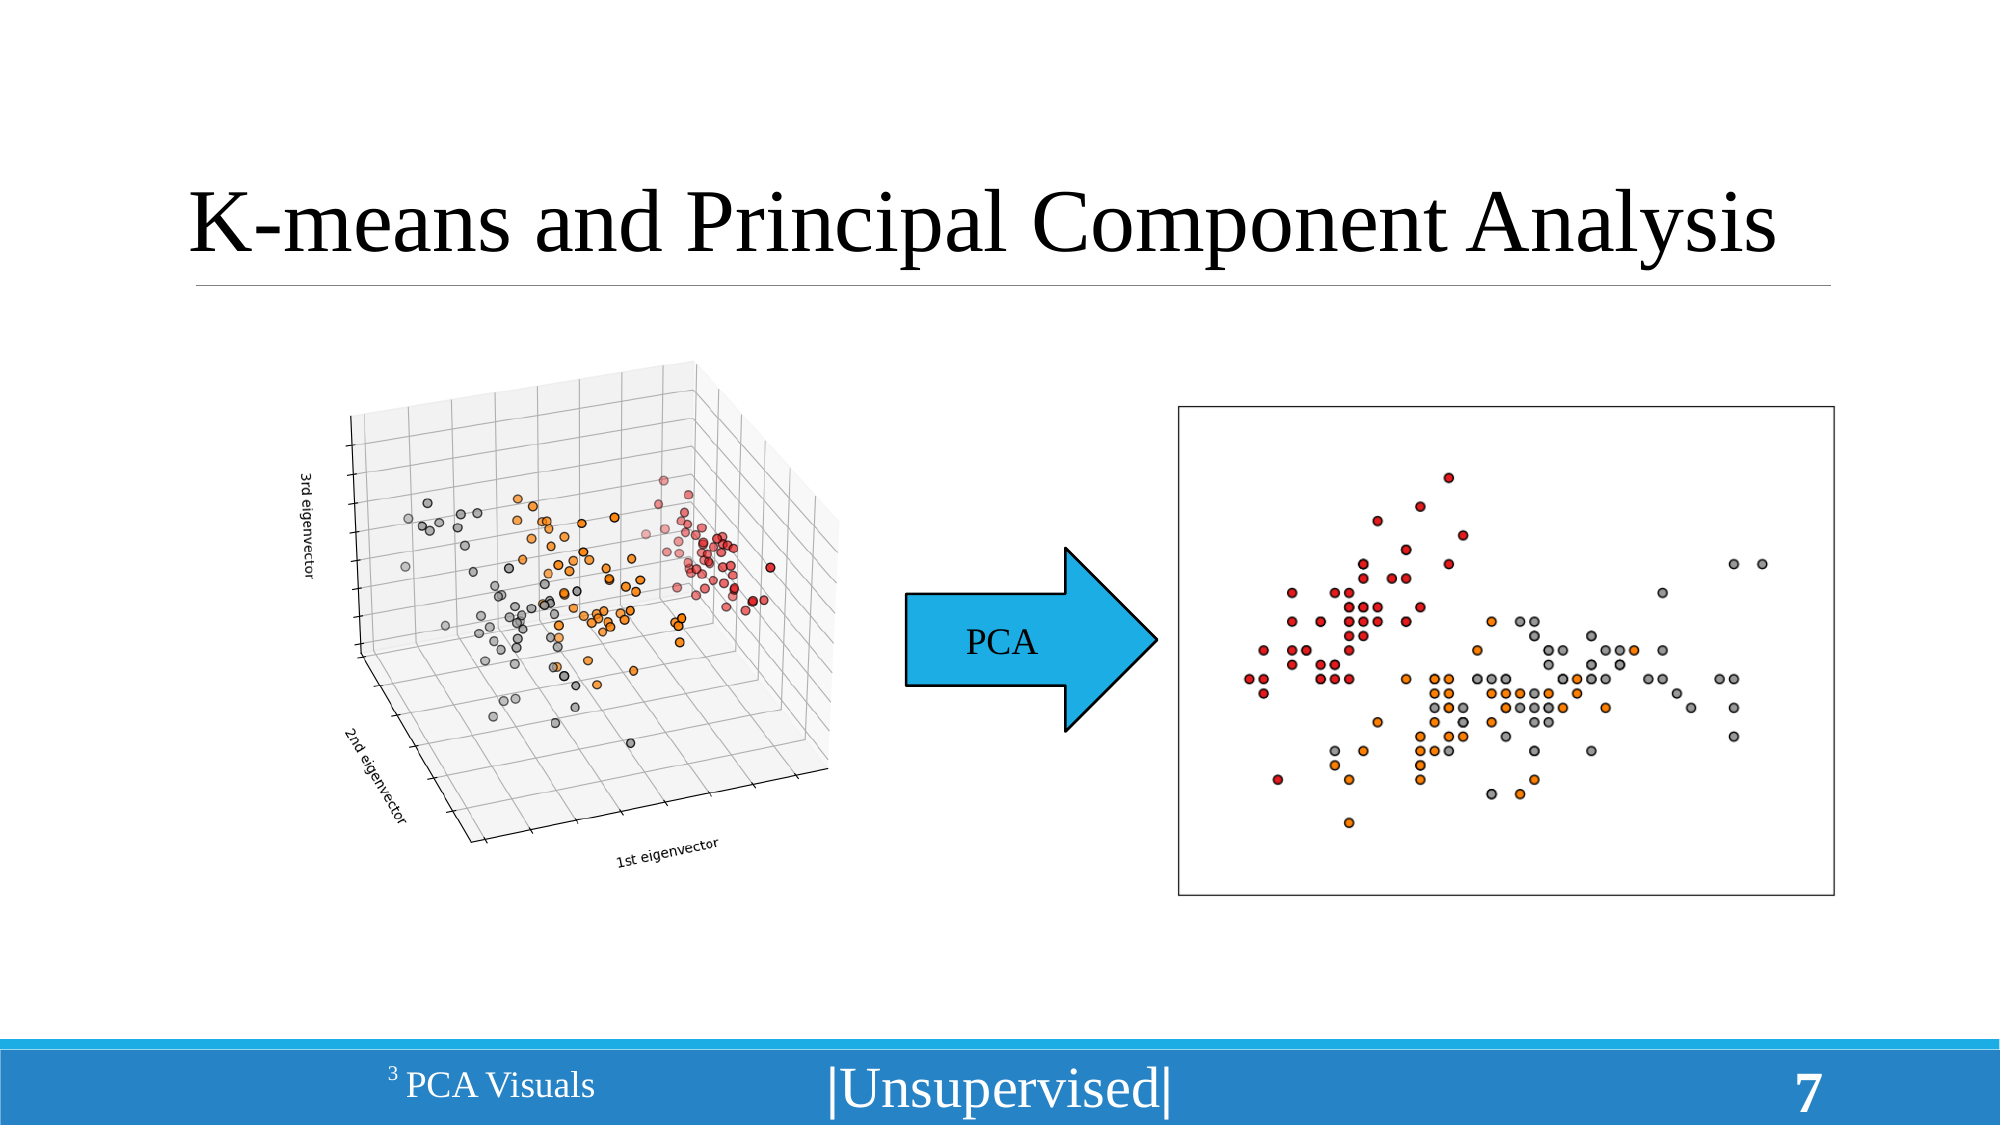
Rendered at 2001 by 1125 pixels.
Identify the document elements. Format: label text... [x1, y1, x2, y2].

slide_number 7 [1624, 1059, 1840, 1120]
picture [1174, 404, 1840, 900]
text_box PCA Visuals [391, 1052, 616, 1112]
text_box 3 [373, 1052, 409, 1092]
text_box PCA [951, 609, 1077, 670]
text_box |Unsupervised| [710, 1042, 1290, 1125]
picture [204, 338, 924, 900]
text_box K-means and Principal Component Analysis [174, 154, 1826, 277]
text_box [934, 546, 1159, 733]
